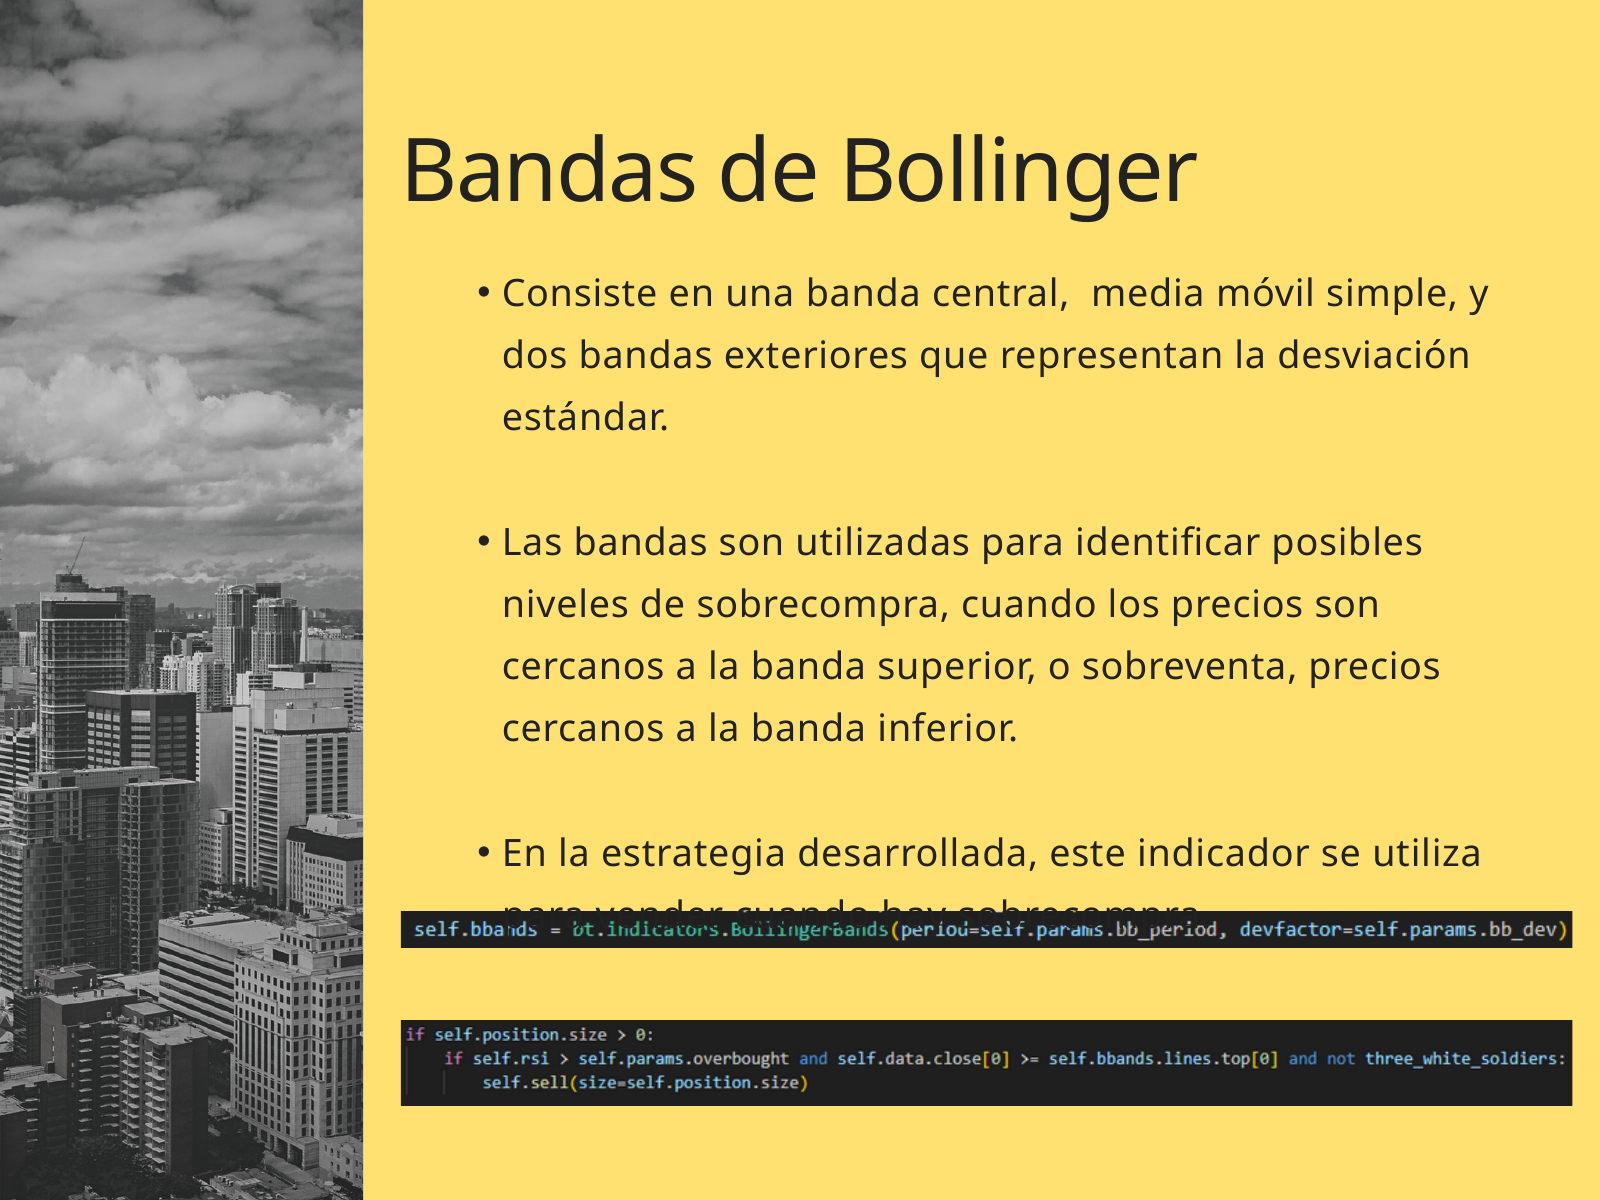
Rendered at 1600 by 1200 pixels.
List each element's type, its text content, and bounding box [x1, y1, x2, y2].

text_box Consiste en una banda central, media móvil simple, y dos bandas exteriores que representan la desviación estándar. Las bandas son utilizadas para identificar posibles niveles de sobrecompra, cuando los precios son cercanos a la banda superior, o sobreventa, precios cercanos a la banda inferior. En la estrategia desarrollada, este indicador se utiliza para vender cuando hay sobrecompra. [452, 251, 1521, 937]
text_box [0, 0, 364, 1200]
text_box [400, 1020, 1573, 1106]
text_box Bandas de Bollinger [400, 141, 1300, 220]
text_box [400, 911, 1573, 948]
